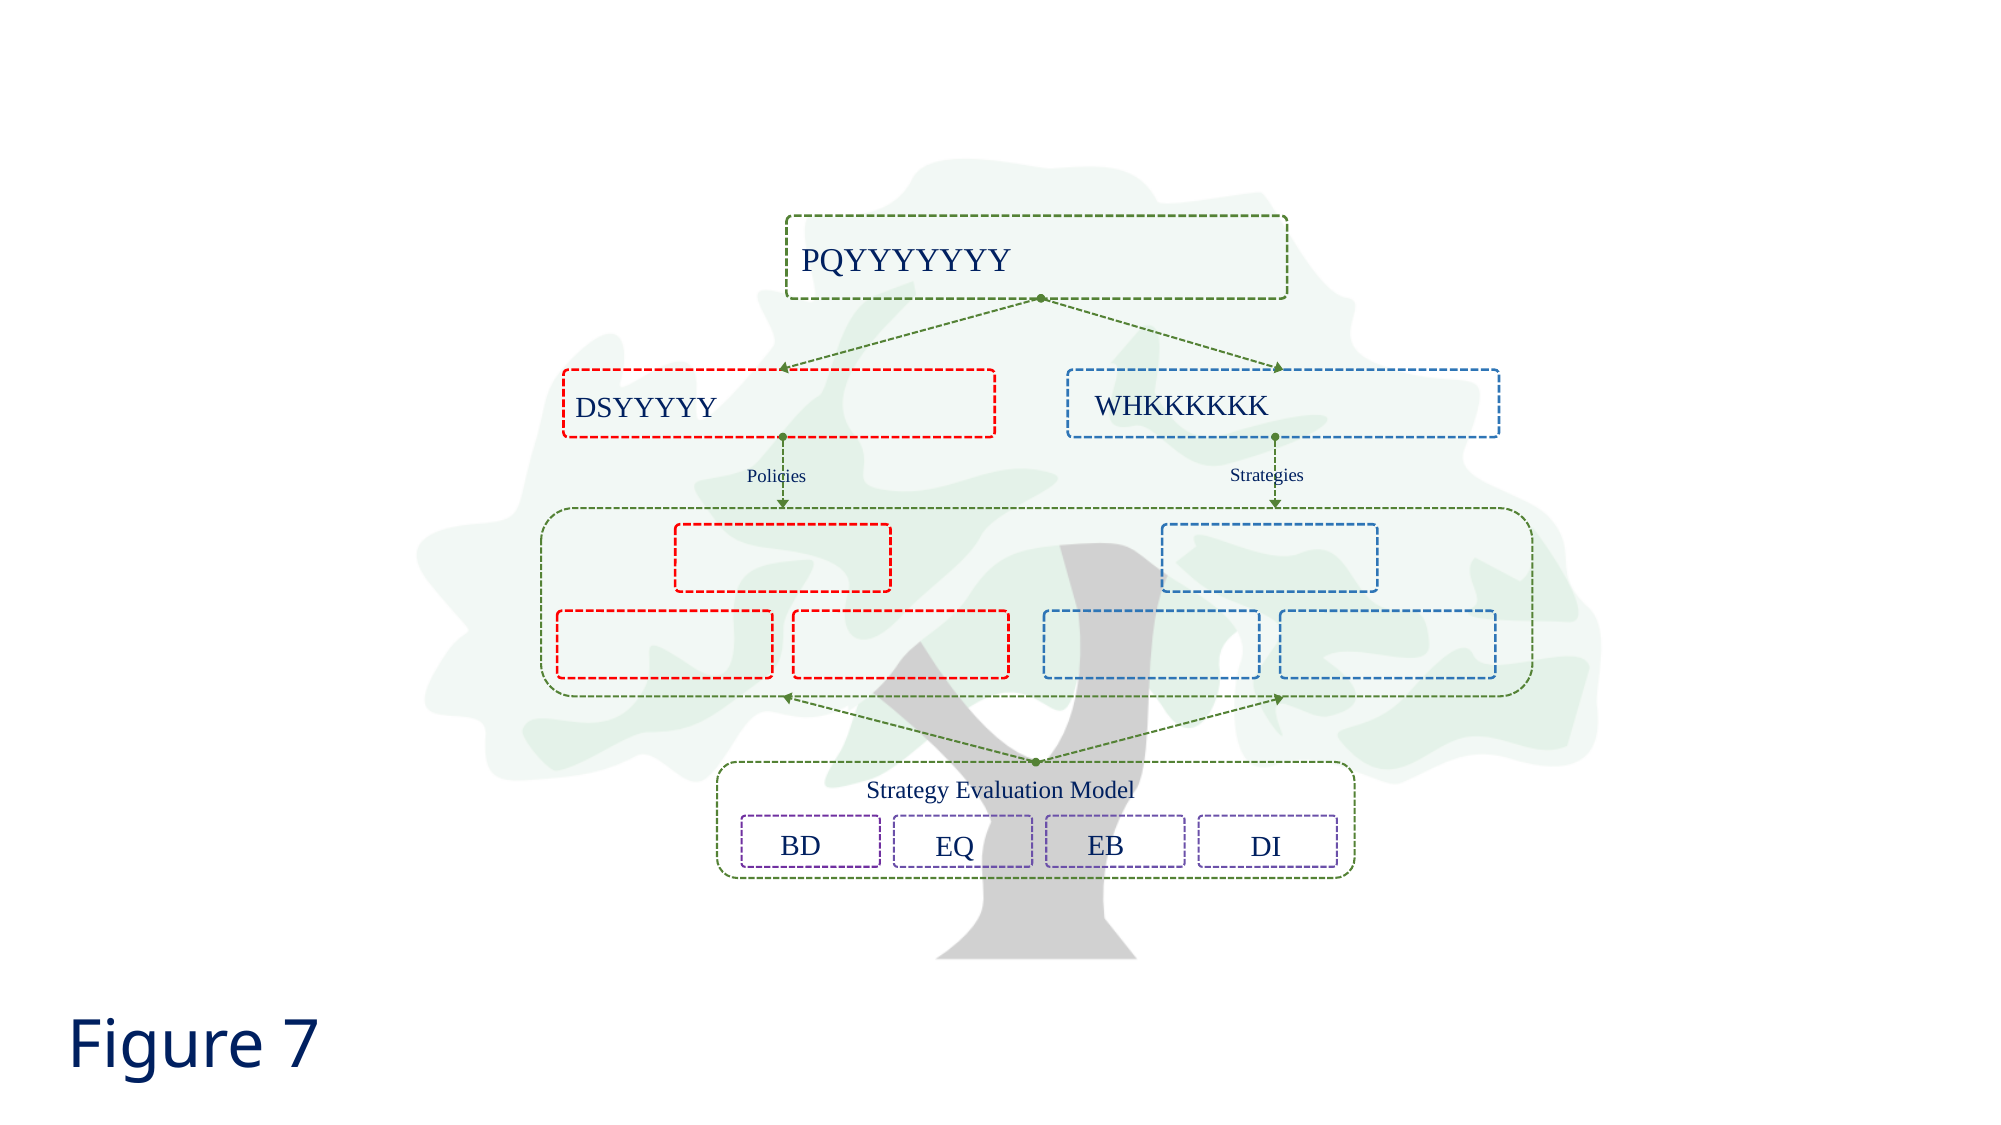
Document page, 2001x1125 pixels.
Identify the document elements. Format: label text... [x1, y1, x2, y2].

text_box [1035, 697, 1284, 763]
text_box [782, 696, 1036, 762]
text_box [1041, 298, 1284, 370]
picture [370, 140, 1646, 976]
text_box Figure 7 [52, 993, 827, 1089]
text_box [779, 298, 1041, 370]
